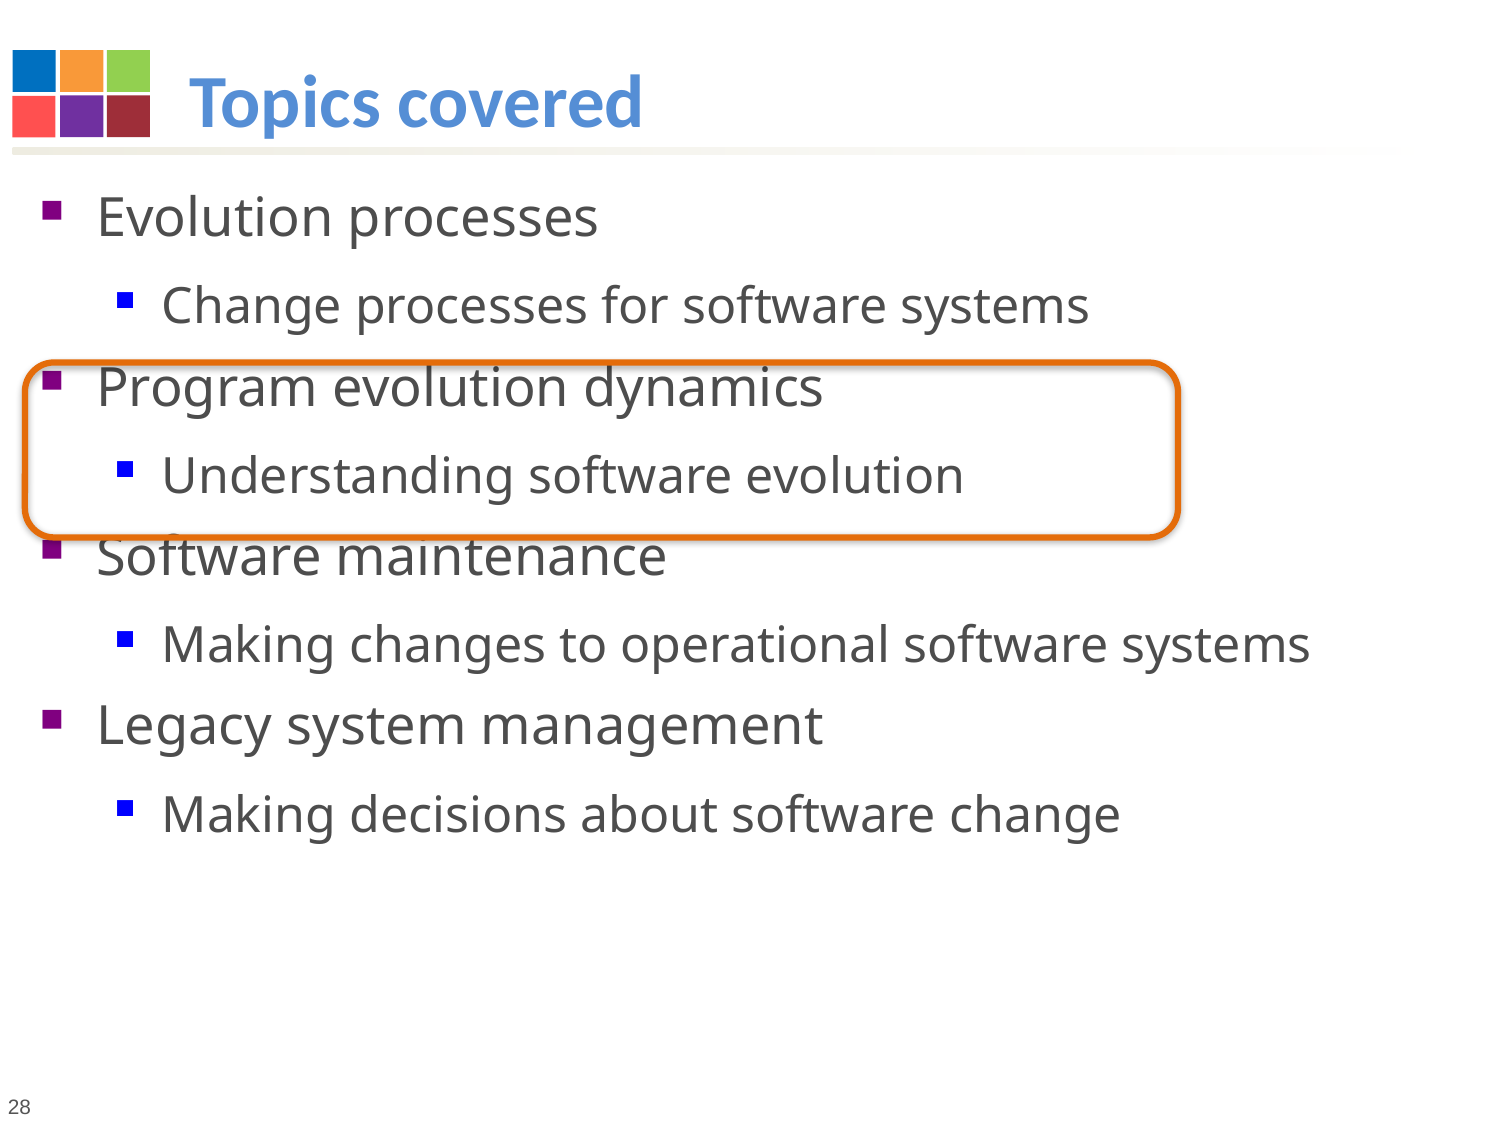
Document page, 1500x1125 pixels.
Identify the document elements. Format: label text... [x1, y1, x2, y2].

text_box [24, 361, 1179, 539]
title Topics covered [174, 47, 1475, 150]
list Evolution processes Change processes for software systems Program evolution dynamics Understanding software evolution Software maintenance Making changes to operational software systems Legacy system management Making decisions about software change [24, 174, 1475, 1088]
